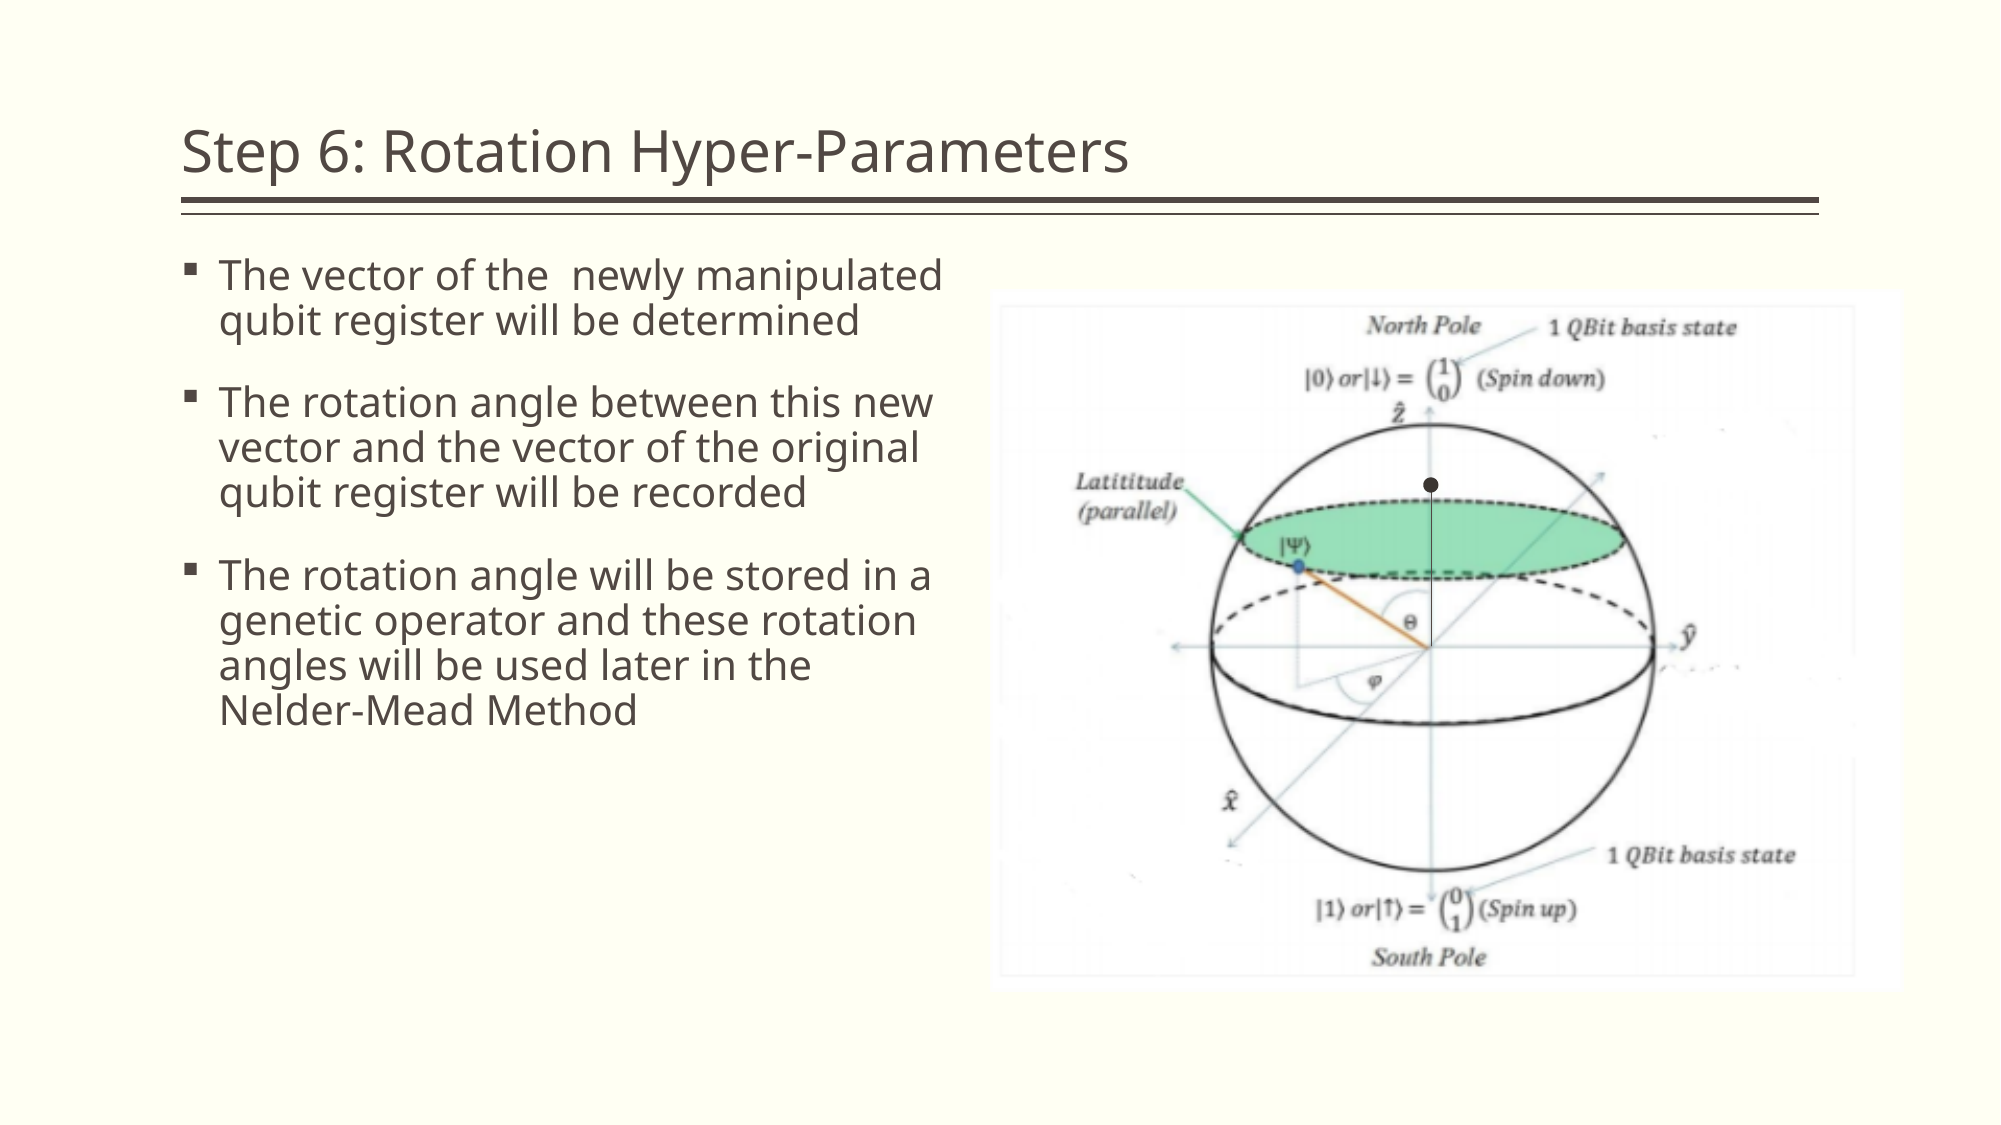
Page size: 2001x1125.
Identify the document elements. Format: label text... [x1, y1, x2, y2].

picture [990, 289, 1904, 992]
list The vector of the newly manipulated qubit register will be determined The rotation angle between this new vector and the vector of the original qubit register will be recorded The rotation angle will be stored in a genetic operator and these rotation angles will be used later in the Nelder-Mead Method [181, 246, 953, 1045]
title Step 6: Rotation Hyper-Parameters [181, 12, 1819, 193]
